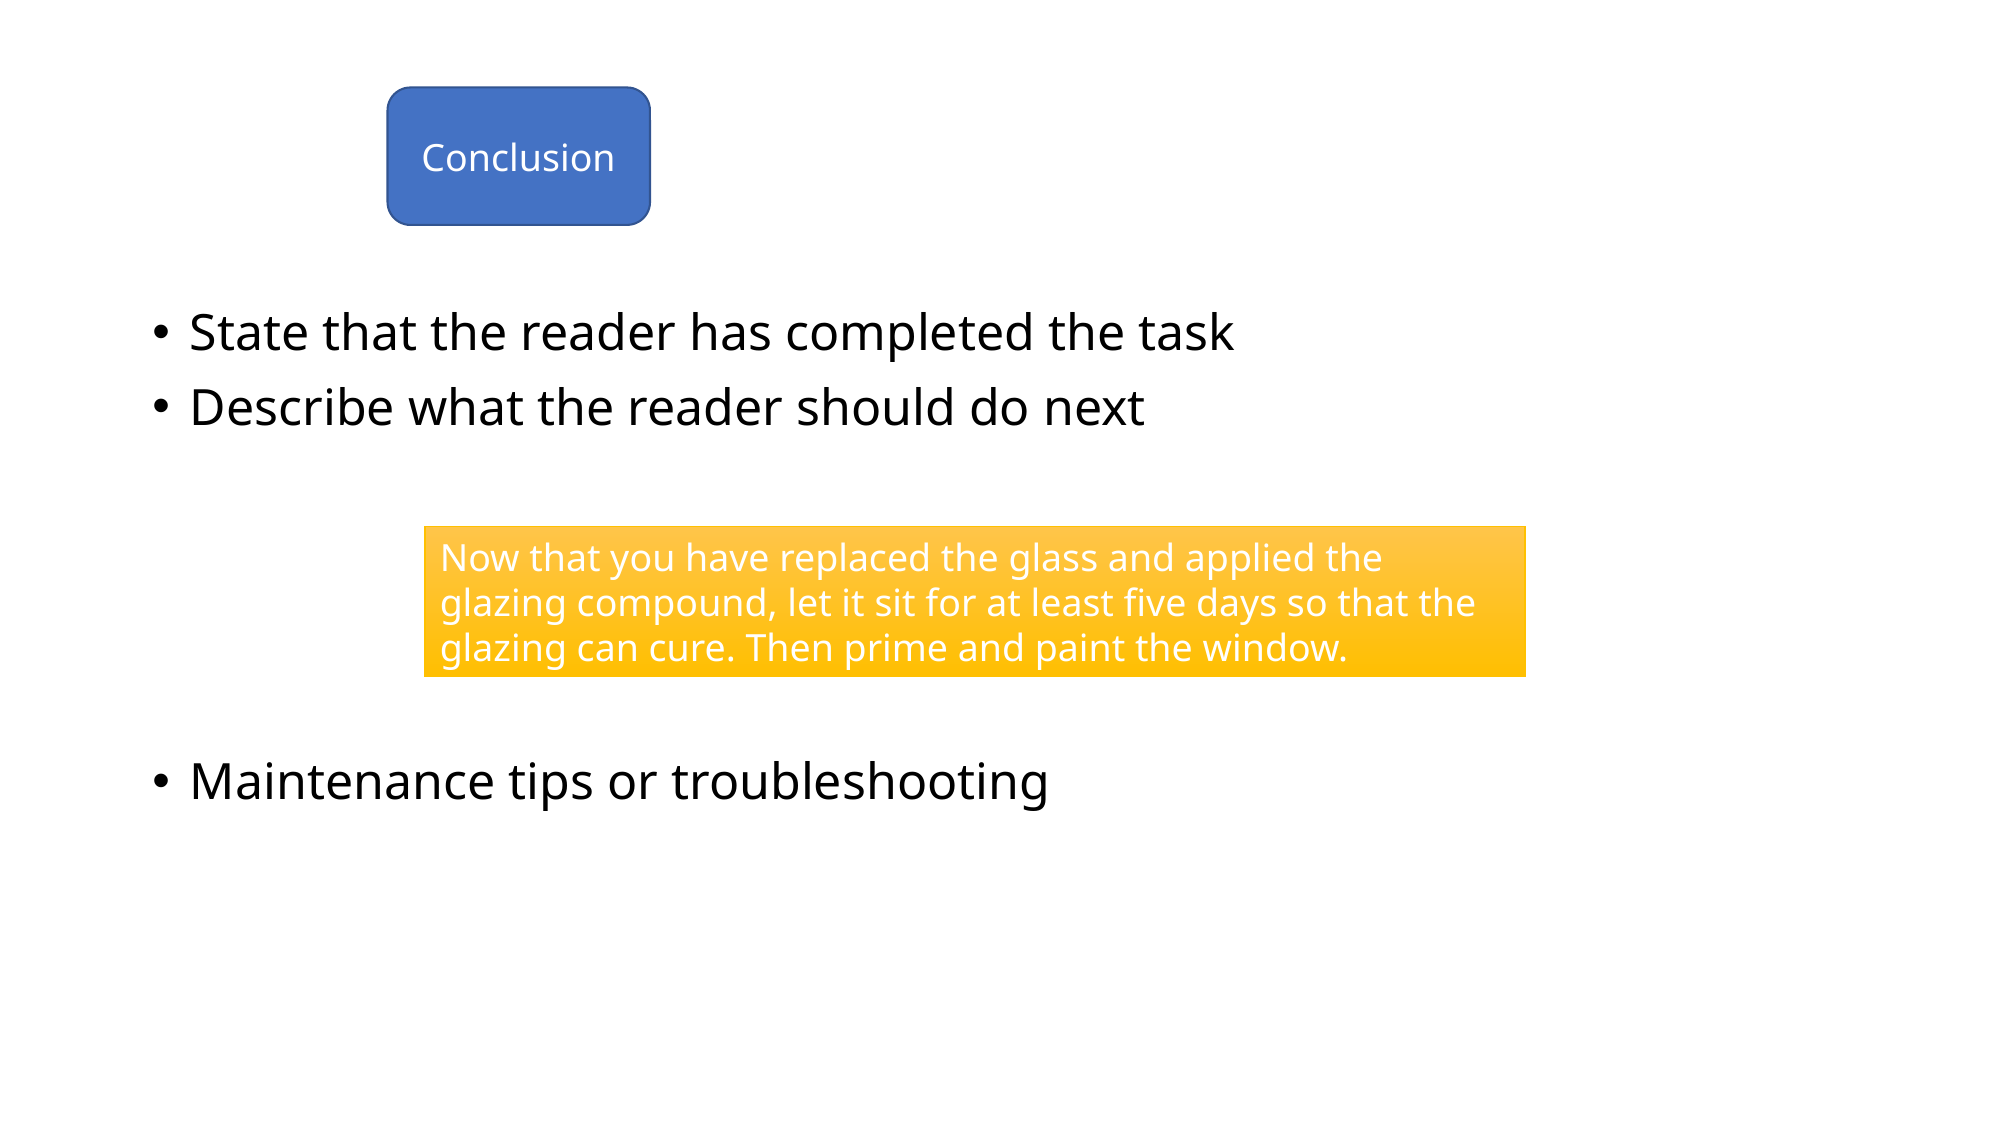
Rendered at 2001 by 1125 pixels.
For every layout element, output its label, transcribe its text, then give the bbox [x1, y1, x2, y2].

text_box Now that you have replaced the glass and applied the glazing compound, let it sit for at least five days so that the glazing can cure. Then prime and paint the window. [424, 526, 1526, 677]
text_box Conclusion [386, 86, 652, 226]
list State that the reader has completed the task Describe what the reader should do next Maintenance tips or troubleshooting [137, 299, 1863, 1014]
